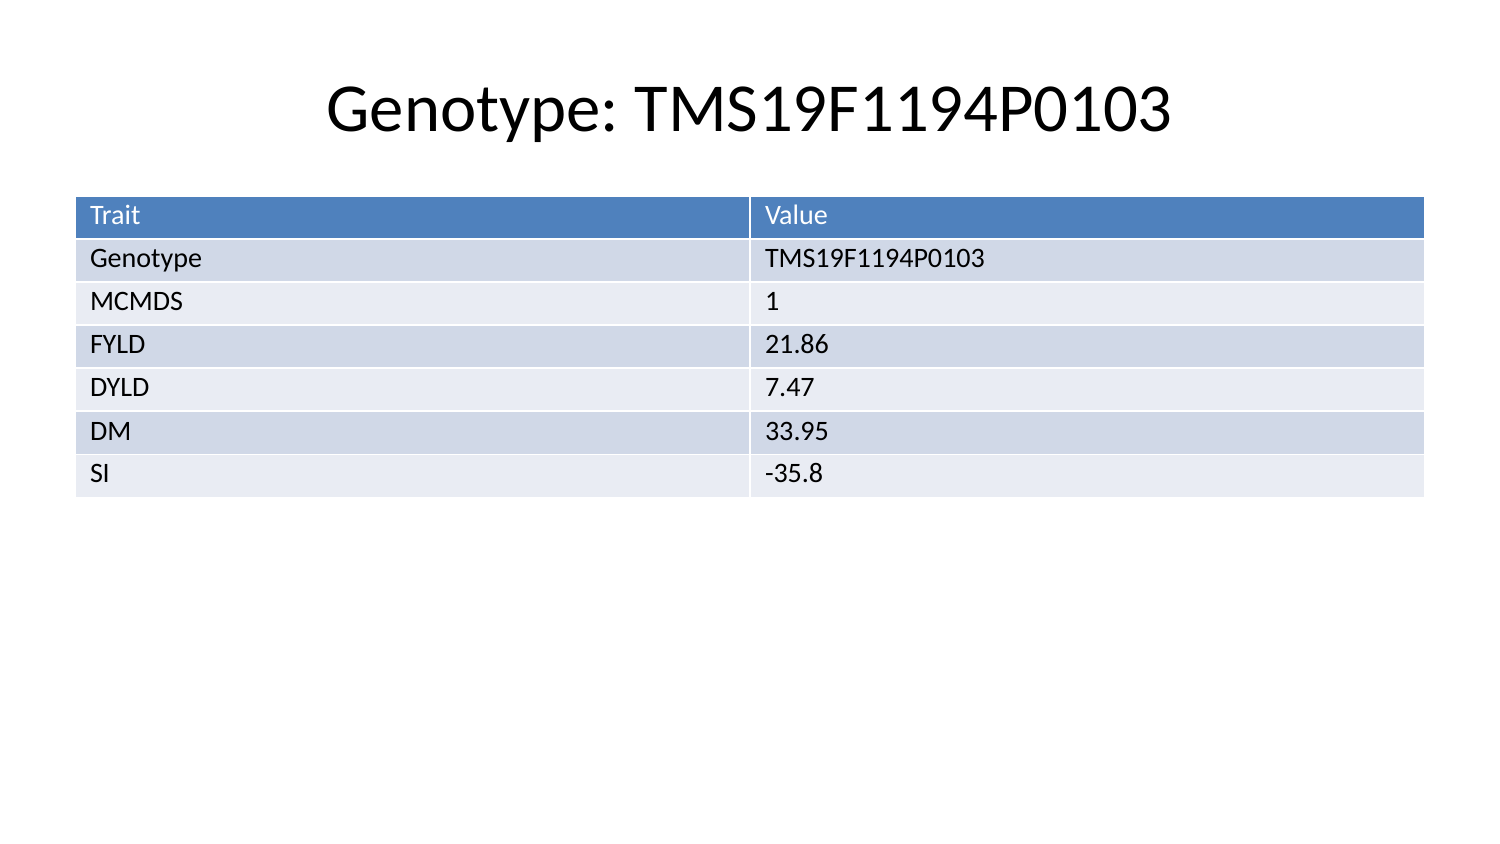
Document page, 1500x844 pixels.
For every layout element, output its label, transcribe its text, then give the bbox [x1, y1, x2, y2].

table_cell FYLD [76, 326, 749, 367]
table_cell Genotype [76, 240, 749, 281]
title Genotype: TMS19F1194P0103 [75, 33, 1425, 175]
table_cell 33.95 [751, 412, 1424, 454]
table_cell 7.47 [751, 369, 1424, 410]
table_cell 21.86 [751, 326, 1424, 367]
table_header Value [751, 197, 1424, 238]
table_cell MCMDS [76, 283, 749, 324]
table_cell -35.8 [751, 455, 1424, 497]
table_cell SI [76, 455, 749, 497]
table_cell DYLD [76, 369, 749, 410]
table_cell DM [76, 412, 749, 454]
table_cell 1 [751, 283, 1424, 324]
table_cell TMS19F1194P0103 [751, 240, 1424, 281]
table_header Trait [76, 197, 749, 238]
